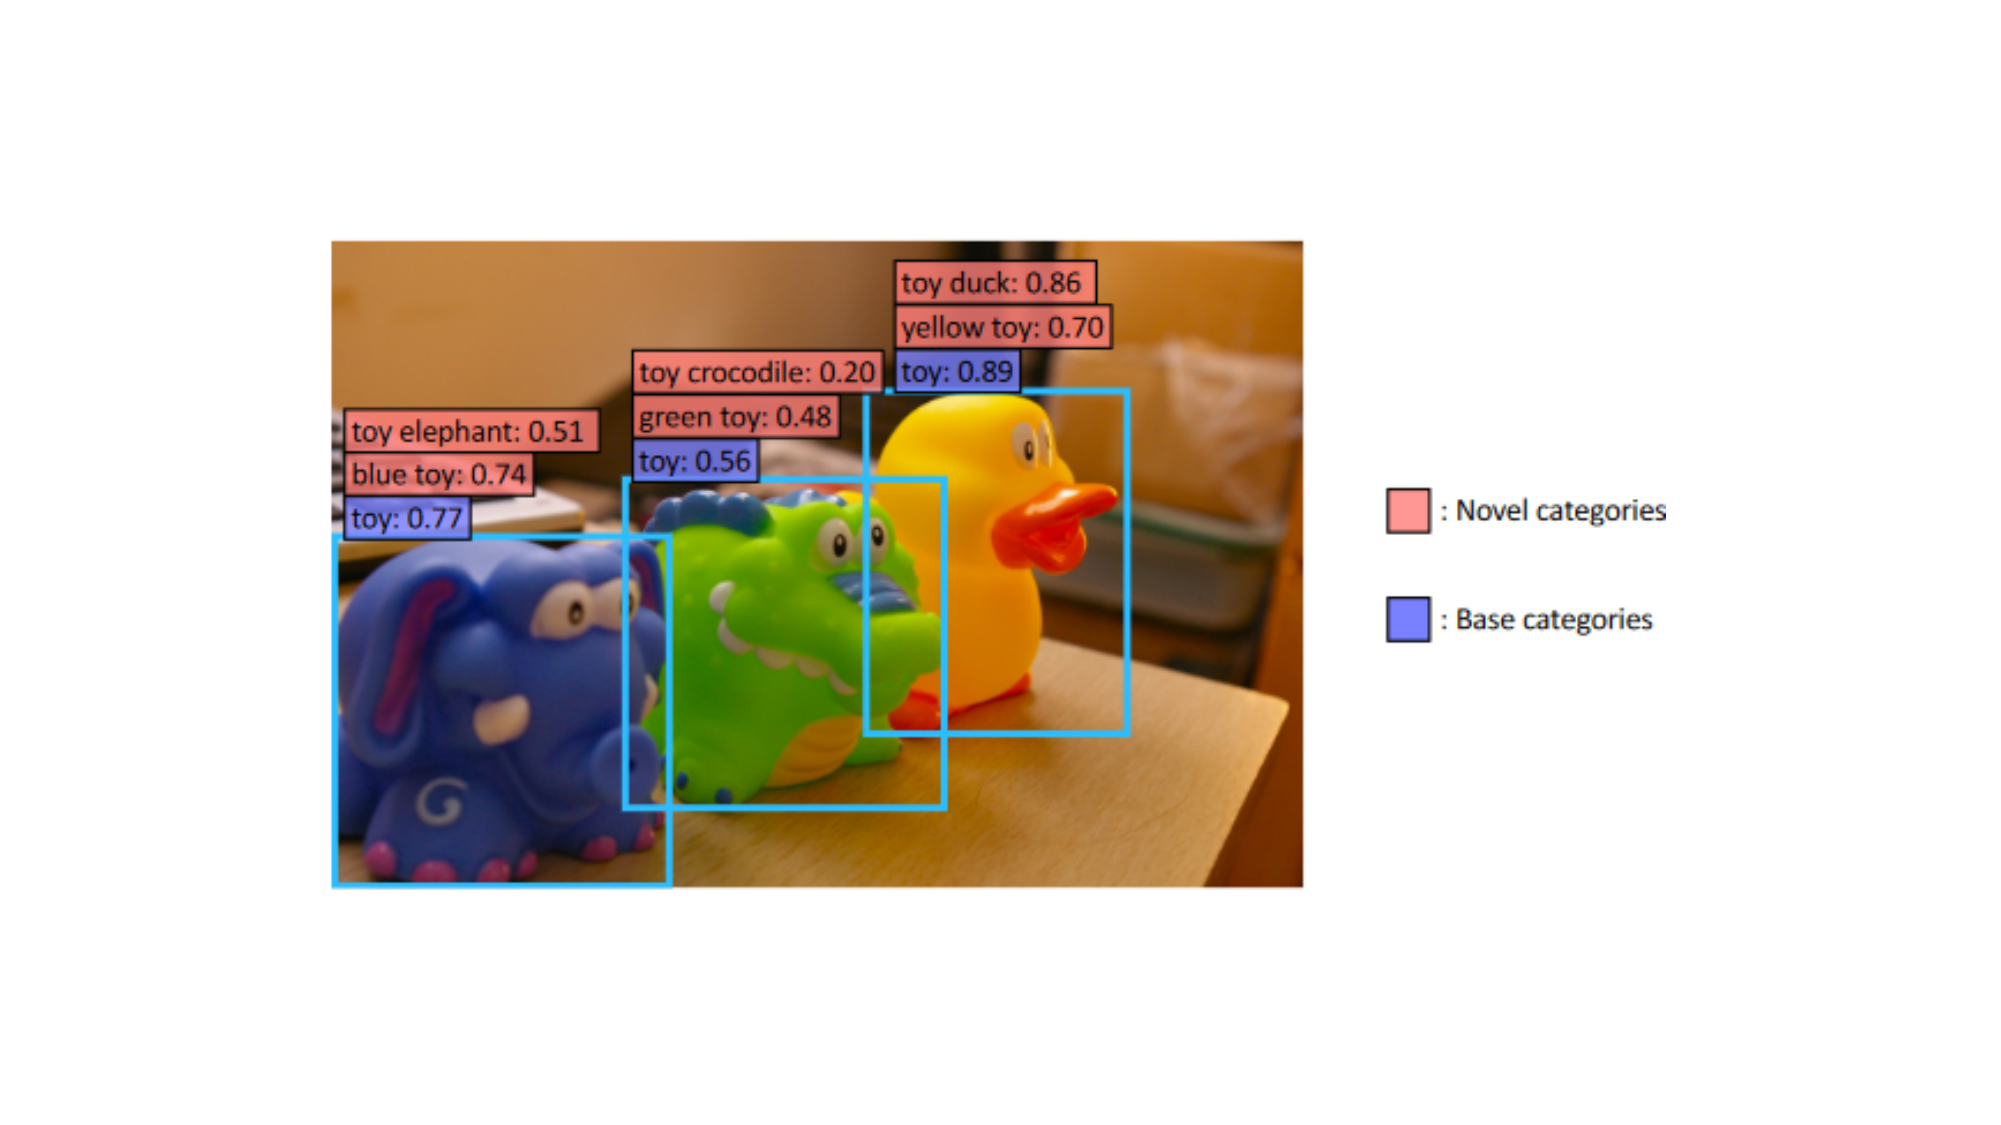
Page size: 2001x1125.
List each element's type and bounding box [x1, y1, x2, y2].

picture [316, 228, 1666, 897]
